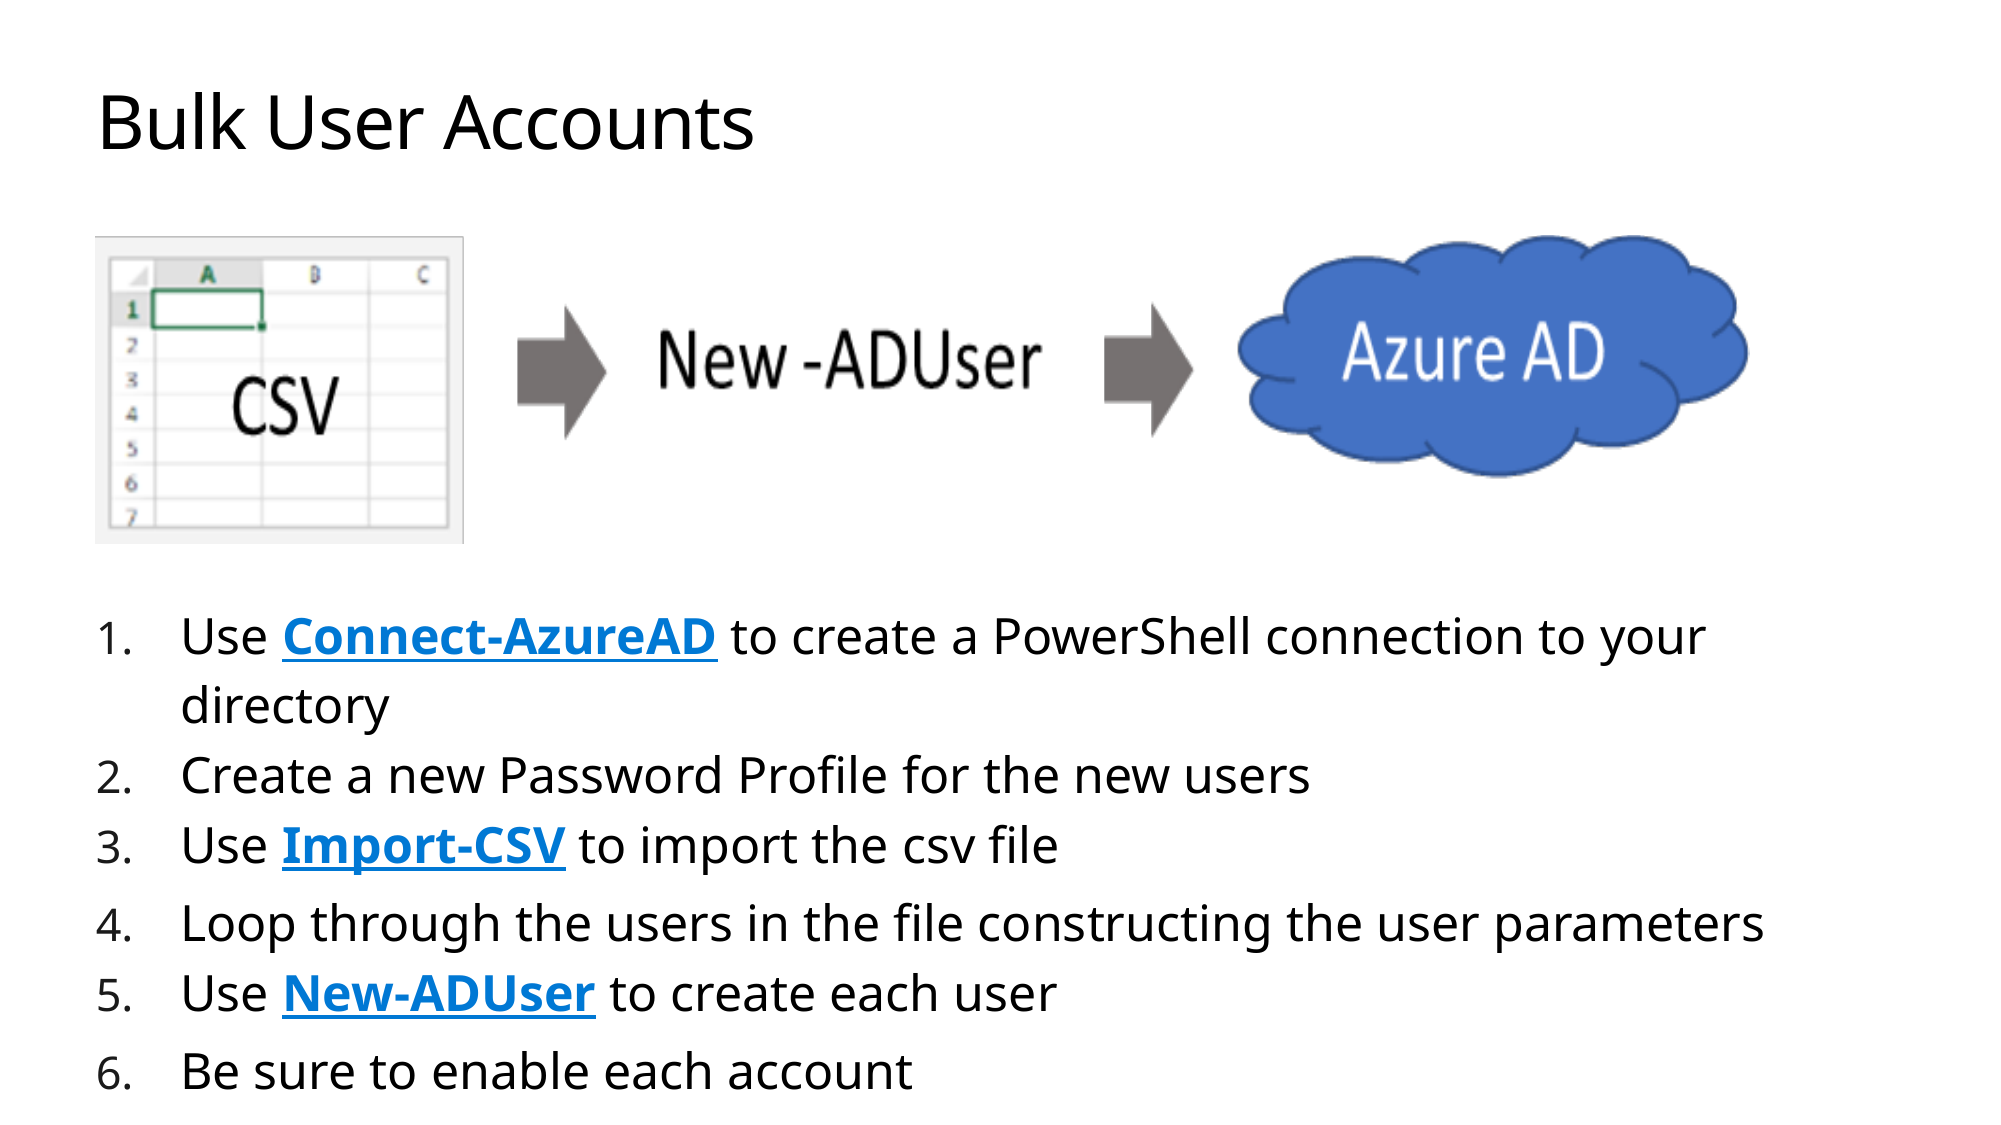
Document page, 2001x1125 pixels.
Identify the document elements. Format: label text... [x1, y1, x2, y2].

picture [95, 235, 1750, 544]
list Use Connect-AzureAD to create a PowerShell connection to your directory Create a new Password Profile for the new users Use Import-CSV to import the csv file Loop through the users in the file constructing the user parameters Use New-ADUser to create each user Be sure to enable each account [95, 604, 1904, 1029]
title Bulk User Accounts [96, 75, 1904, 166]
